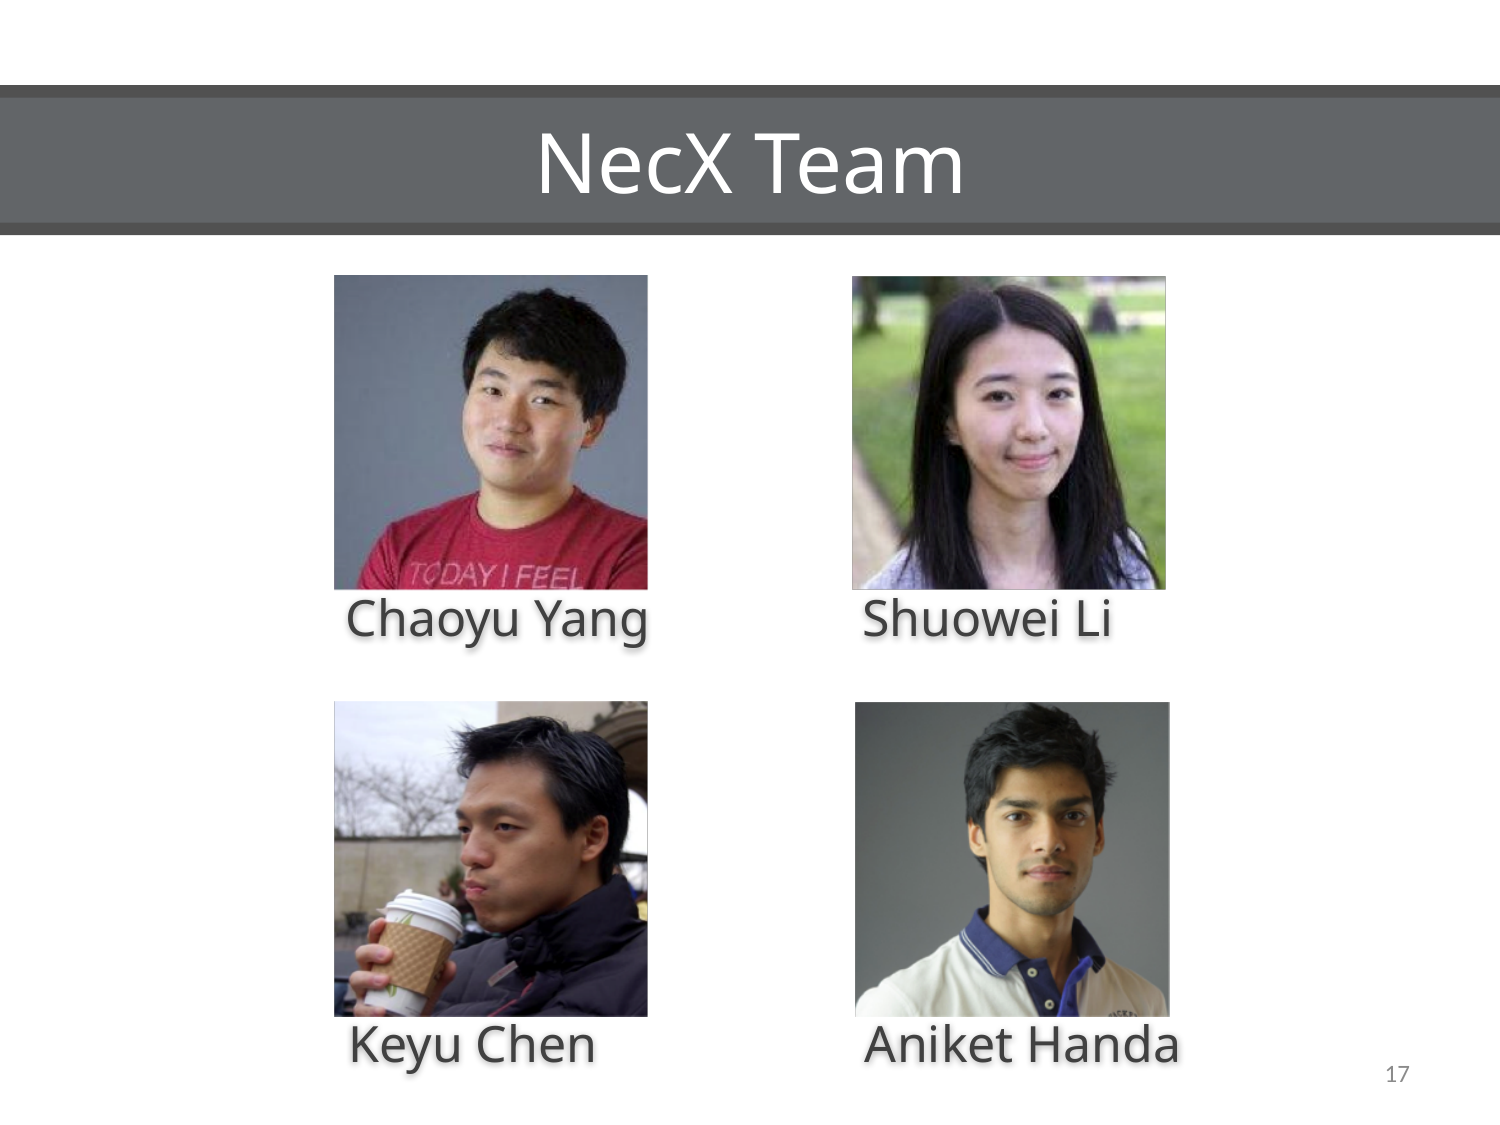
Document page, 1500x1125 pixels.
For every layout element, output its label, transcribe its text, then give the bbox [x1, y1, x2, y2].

picture [333, 274, 649, 591]
text_box Shuowei Li [847, 562, 1230, 670]
slide_number 16 [1231, 1042, 1425, 1103]
text_box Aniket Handa [850, 988, 1232, 1096]
text_box Chaoyu Yang [330, 562, 713, 670]
picture [333, 701, 649, 1017]
text_box NecX Team [0, 97, 1500, 223]
text_box [0, 85, 1500, 97]
picture [854, 701, 1170, 1017]
text_box [0, 223, 1500, 236]
text_box Keyu Chen [333, 988, 716, 1096]
picture [851, 274, 1167, 591]
